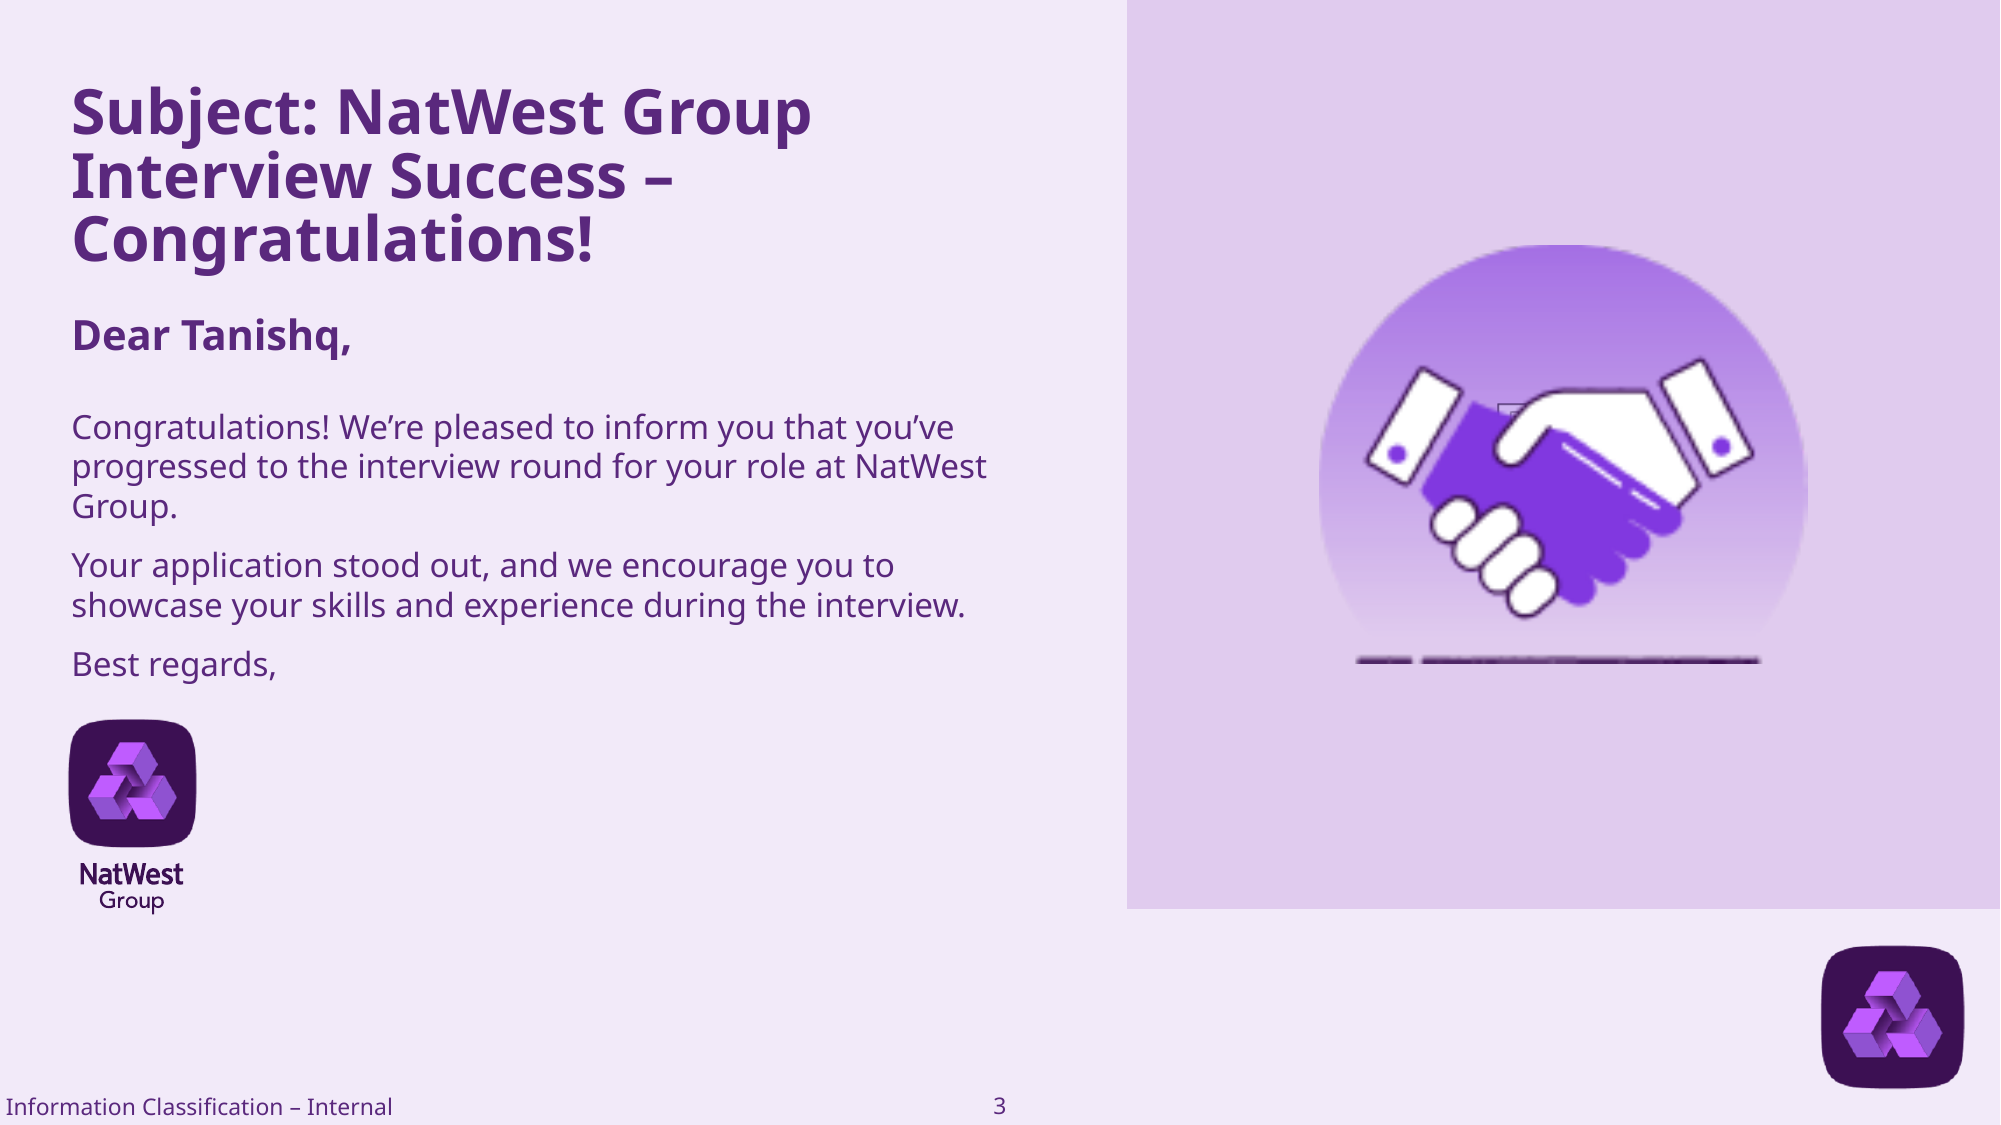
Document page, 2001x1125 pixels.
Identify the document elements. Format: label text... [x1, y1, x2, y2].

picture [1127, 0, 2000, 910]
list Dear Tanishq, [56, 309, 1060, 362]
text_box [29, 685, 230, 915]
title Subject: NatWest Group Interview Success – Congratulations! [56, 76, 1060, 212]
list Congratulations! We’re pleased to inform you that you’ve progressed to the interview round for your role at NatWest Group. Your application stood out, and we encourage you to showcase your skills and experience during the interview. Best regards, [56, 398, 1060, 694]
picture [1801, 932, 1977, 1107]
